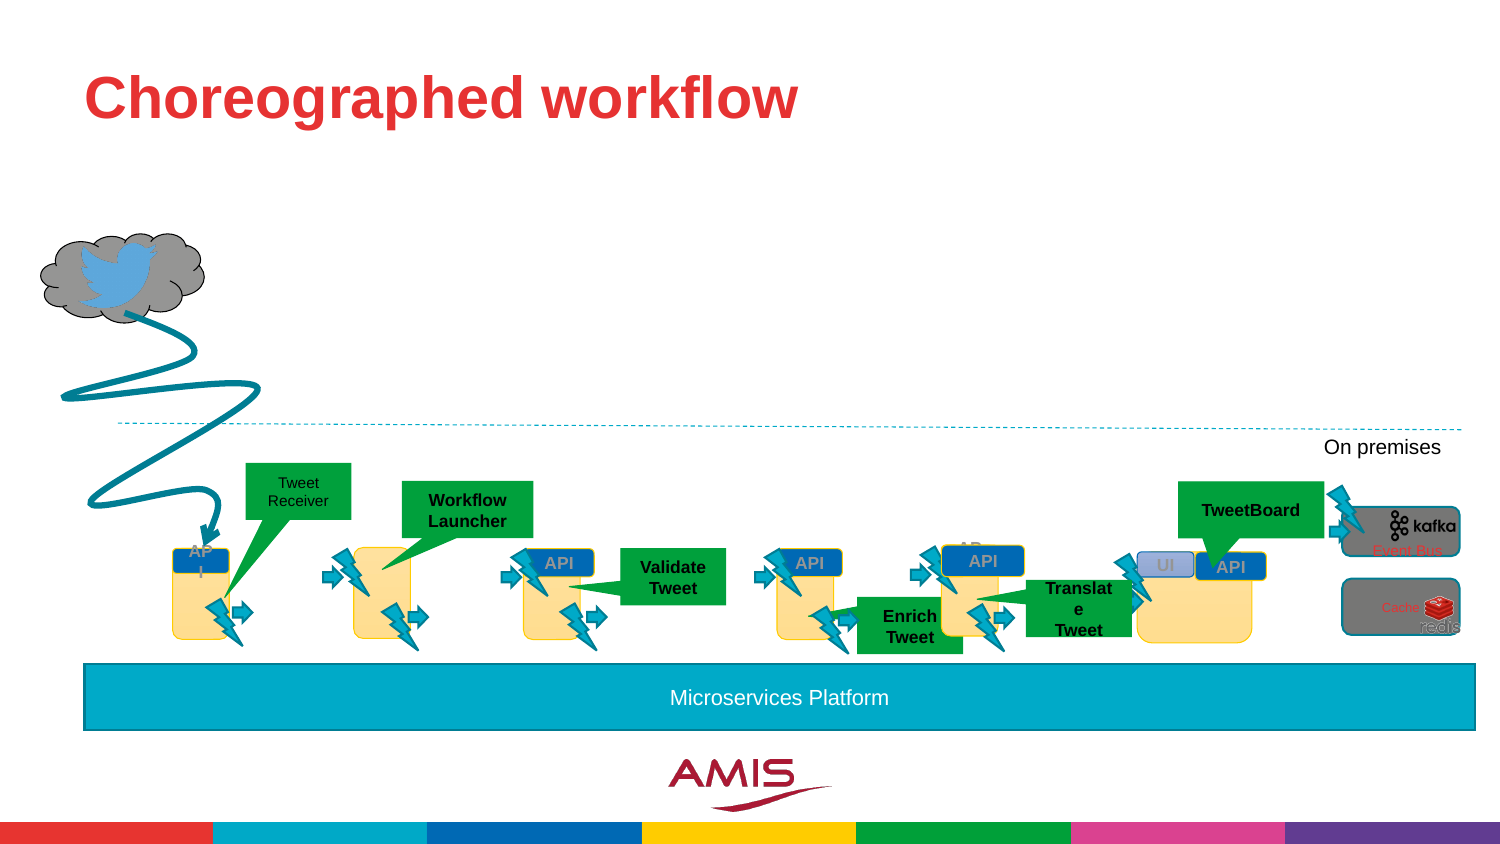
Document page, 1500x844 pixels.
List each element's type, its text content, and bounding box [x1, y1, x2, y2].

text_box Cache [1341, 577, 1461, 636]
text_box Event Bus [1341, 505, 1461, 558]
text_box [918, 545, 958, 595]
text_box API [527, 548, 595, 578]
text_box Microservices Platform [83, 663, 1476, 731]
text_box Validate Tweet [568, 548, 727, 606]
text_box API [1194, 551, 1267, 582]
text_box [1113, 552, 1153, 602]
text_box On premises [1308, 430, 1457, 466]
text_box [322, 564, 345, 590]
text_box [1136, 576, 1253, 644]
text_box [586, 604, 608, 630]
text_box Tweet Receiver [224, 462, 352, 598]
title Choreographed workflow [84, 72, 1199, 190]
text_box [231, 599, 254, 626]
text_box [204, 597, 244, 647]
text_box API [940, 544, 1026, 578]
text_box [331, 547, 371, 597]
text_box [62, 311, 259, 423]
text_box [522, 574, 581, 641]
text_box [172, 572, 230, 640]
text_box API [781, 548, 843, 578]
text_box [89, 430, 219, 547]
text_box [754, 564, 777, 590]
text_box [909, 562, 932, 588]
text_box [763, 547, 803, 597]
picture [1384, 505, 1460, 546]
text_box [40, 233, 205, 324]
text_box [837, 607, 860, 633]
text_box [776, 575, 835, 641]
picture [0, 822, 1500, 844]
picture [1414, 593, 1466, 636]
text_box [966, 602, 1006, 653]
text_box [117, 423, 1464, 430]
text_box [1325, 484, 1365, 534]
text_box UI [1136, 551, 1195, 578]
text_box [1132, 589, 1145, 615]
text_box Enrich Tweet [848, 596, 964, 655]
text_box API [171, 547, 230, 574]
text_box [380, 602, 420, 652]
picture [78, 243, 158, 308]
text_box [1328, 519, 1351, 545]
text_box Workflow Launcher [381, 480, 534, 571]
text_box TweetBoard [1178, 481, 1325, 569]
text_box [407, 604, 430, 630]
text_box Translate Tweet [976, 579, 1132, 638]
text_box [353, 546, 411, 639]
text_box [509, 547, 549, 597]
text_box [993, 605, 1016, 631]
text_box [940, 578, 999, 637]
picture [668, 759, 832, 812]
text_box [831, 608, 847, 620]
text_box [810, 605, 850, 655]
text_box [558, 602, 598, 652]
text_box [500, 564, 523, 590]
